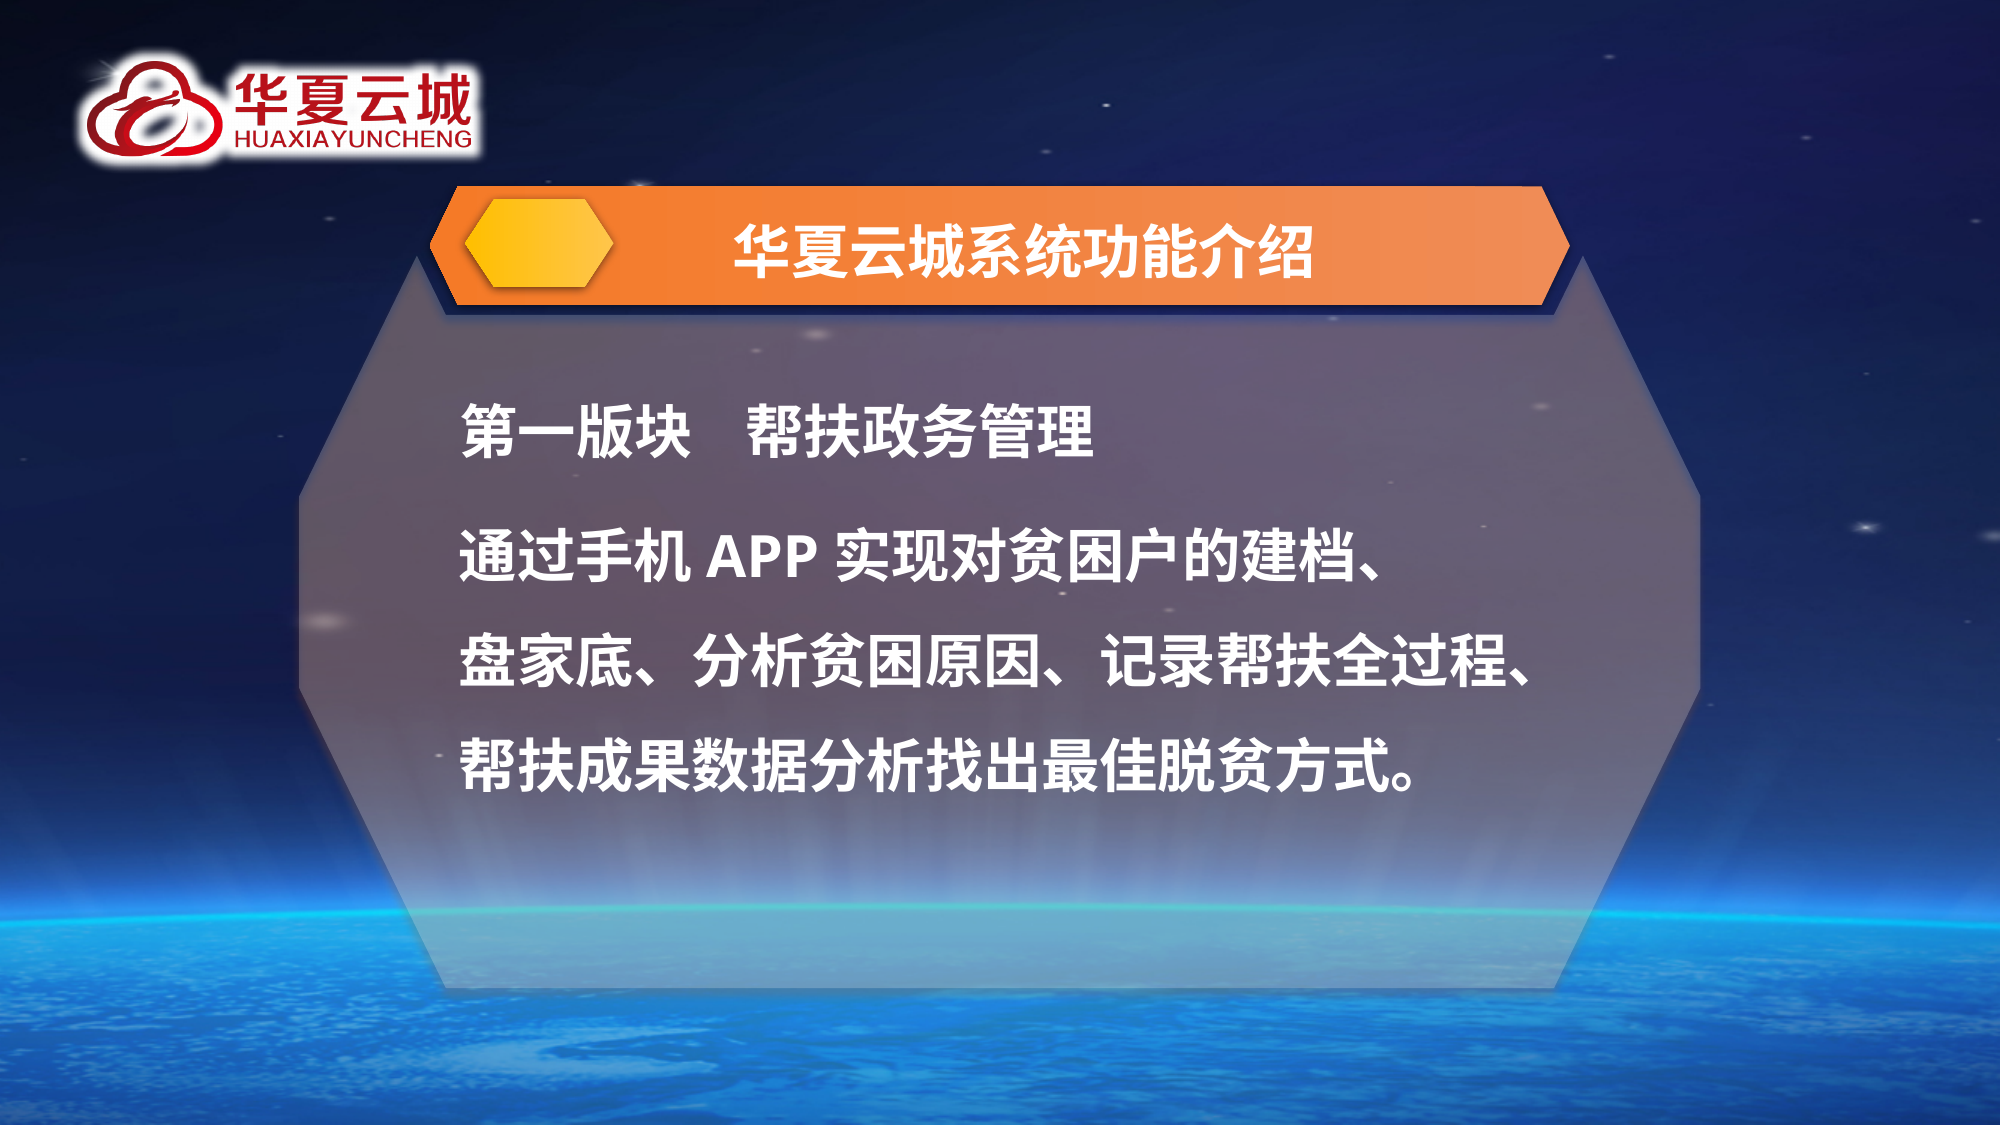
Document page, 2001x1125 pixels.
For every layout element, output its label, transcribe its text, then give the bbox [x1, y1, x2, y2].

text_box 通过手机APP实现对贫困户的建档、 盘家底、分析贫困原因、记录帮扶全过程、 帮扶成果数据分析找出最佳脱贫方式。 [444, 476, 1570, 807]
picture [0, 0, 2000, 1125]
text_box 第一版块 帮扶政务管理 [444, 387, 1335, 473]
text_box [465, 199, 614, 287]
text_box [298, 253, 1702, 990]
text_box [429, 186, 1570, 305]
text_box 华夏云城系统功能介绍 [637, 207, 1331, 293]
